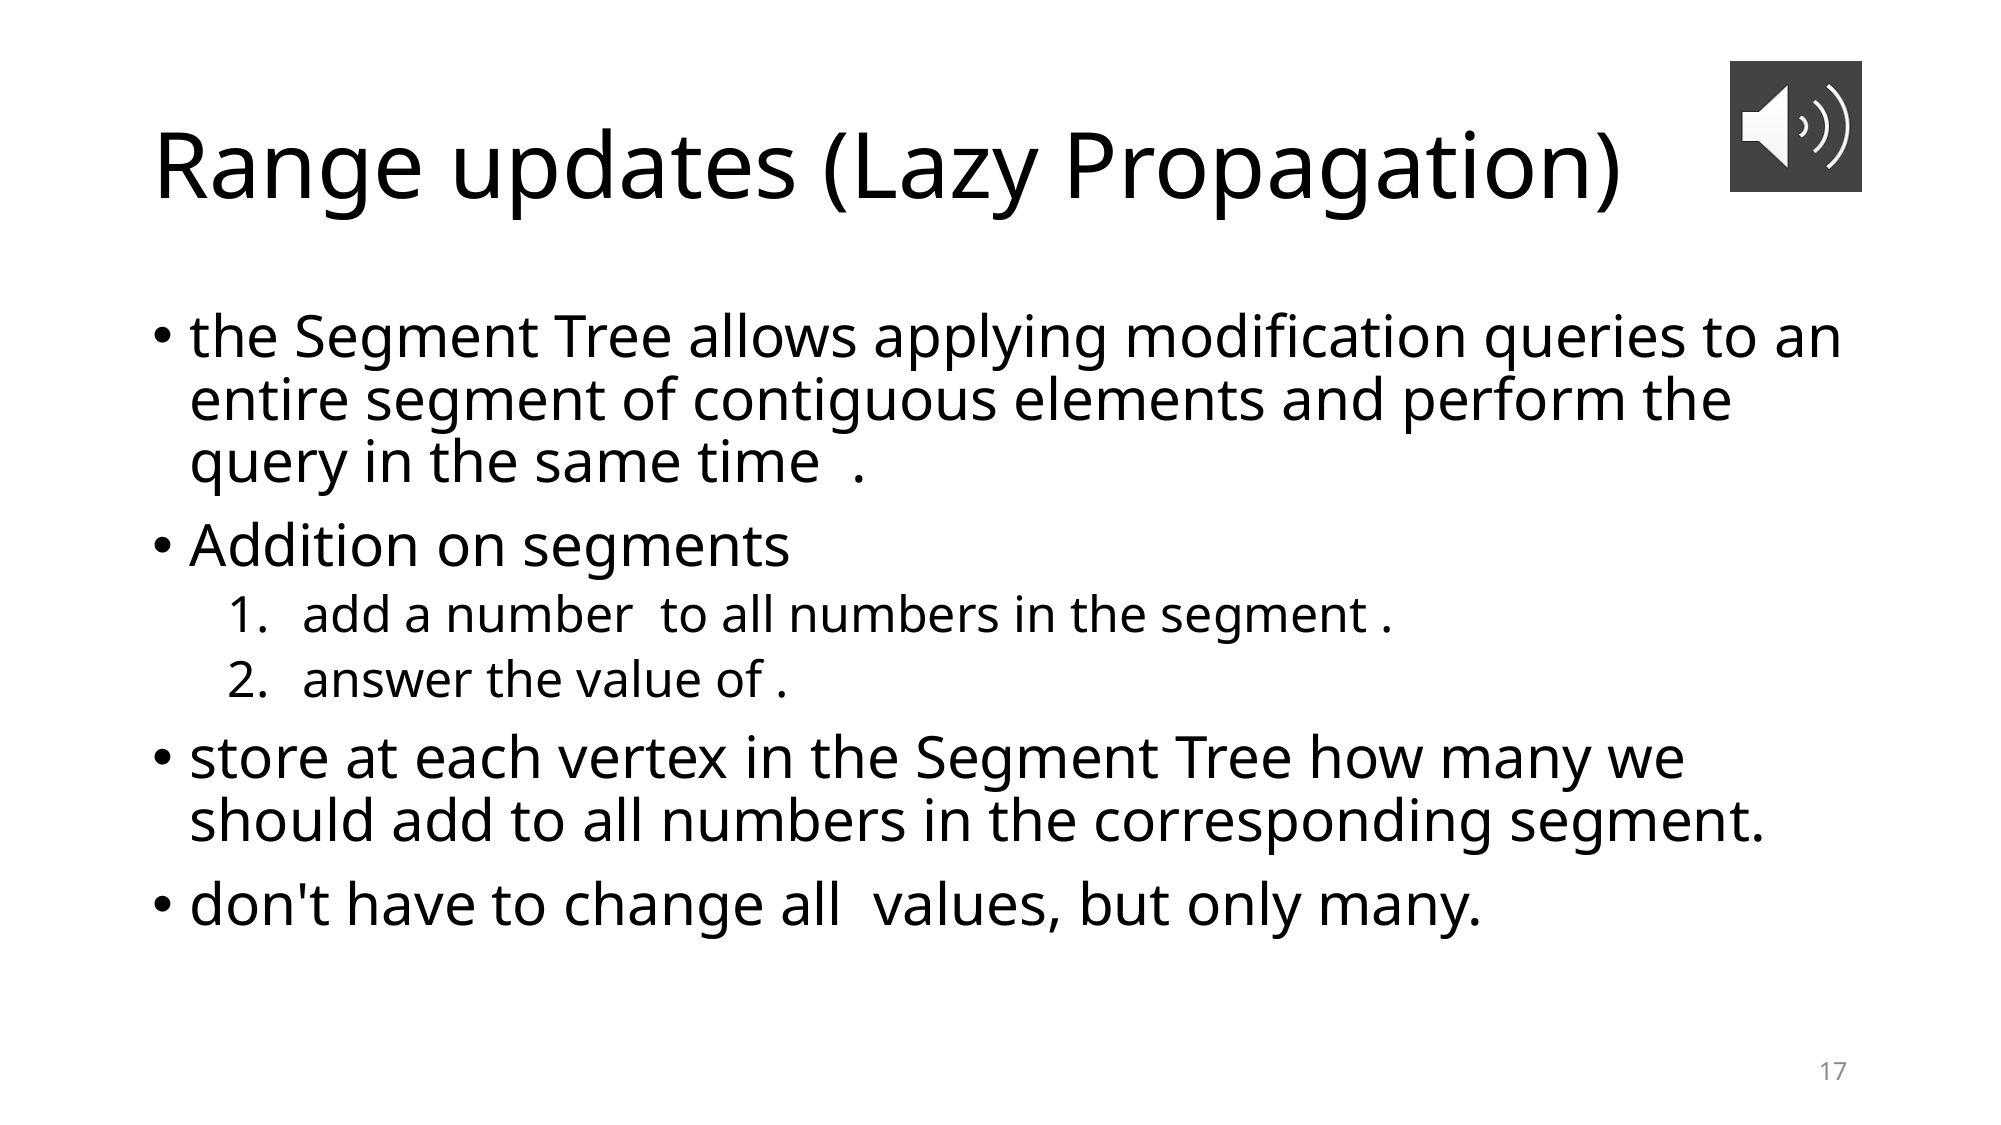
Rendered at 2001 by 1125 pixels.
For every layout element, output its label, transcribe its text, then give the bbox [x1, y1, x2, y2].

picture [1729, 59, 1863, 194]
slide_number 17 [1412, 1042, 1863, 1103]
title Range updates (Lazy Propagation) [137, 59, 1863, 278]
